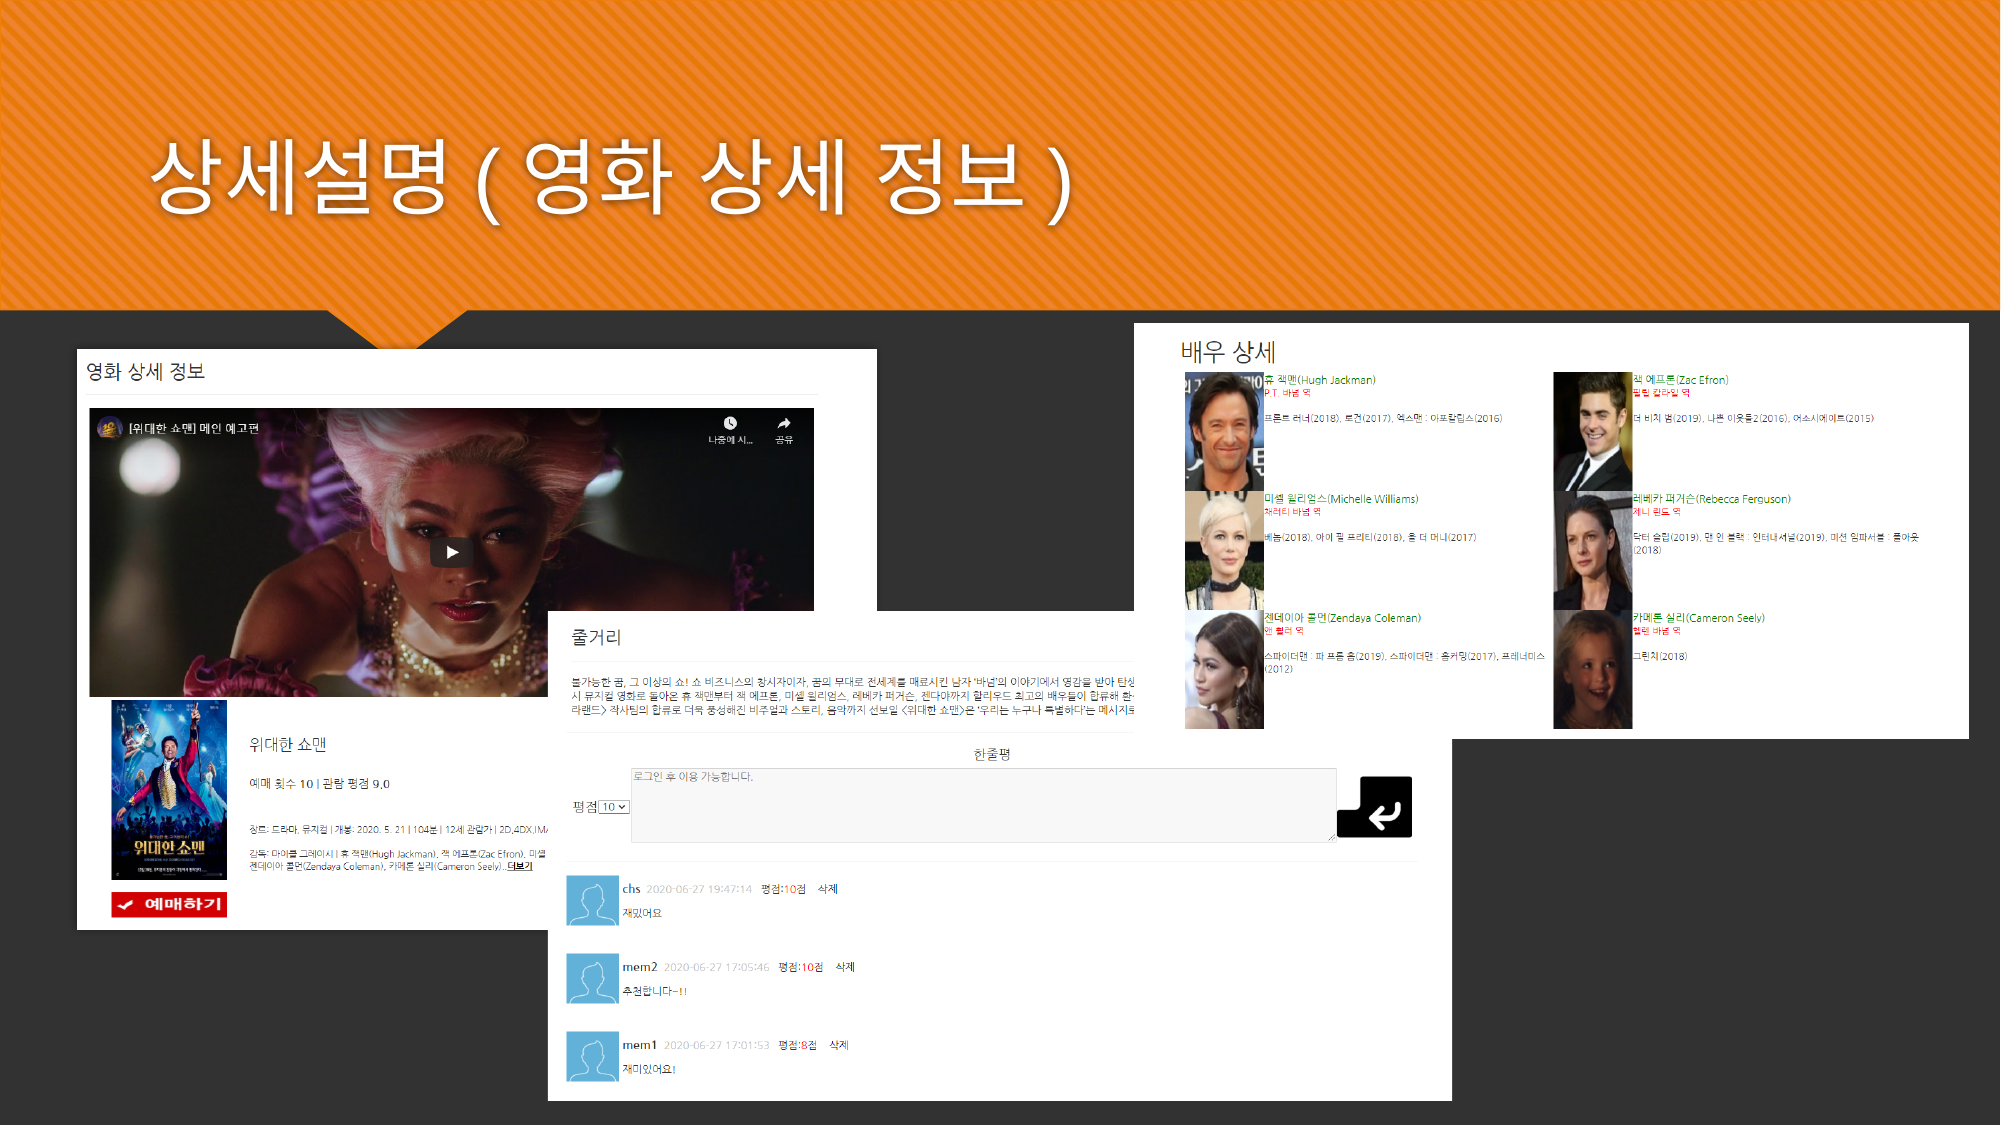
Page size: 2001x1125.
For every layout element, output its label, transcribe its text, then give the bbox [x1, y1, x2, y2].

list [76, 349, 877, 930]
title 상세설명(영화 상세 정보) [132, 73, 1868, 233]
picture [547, 323, 1969, 1101]
